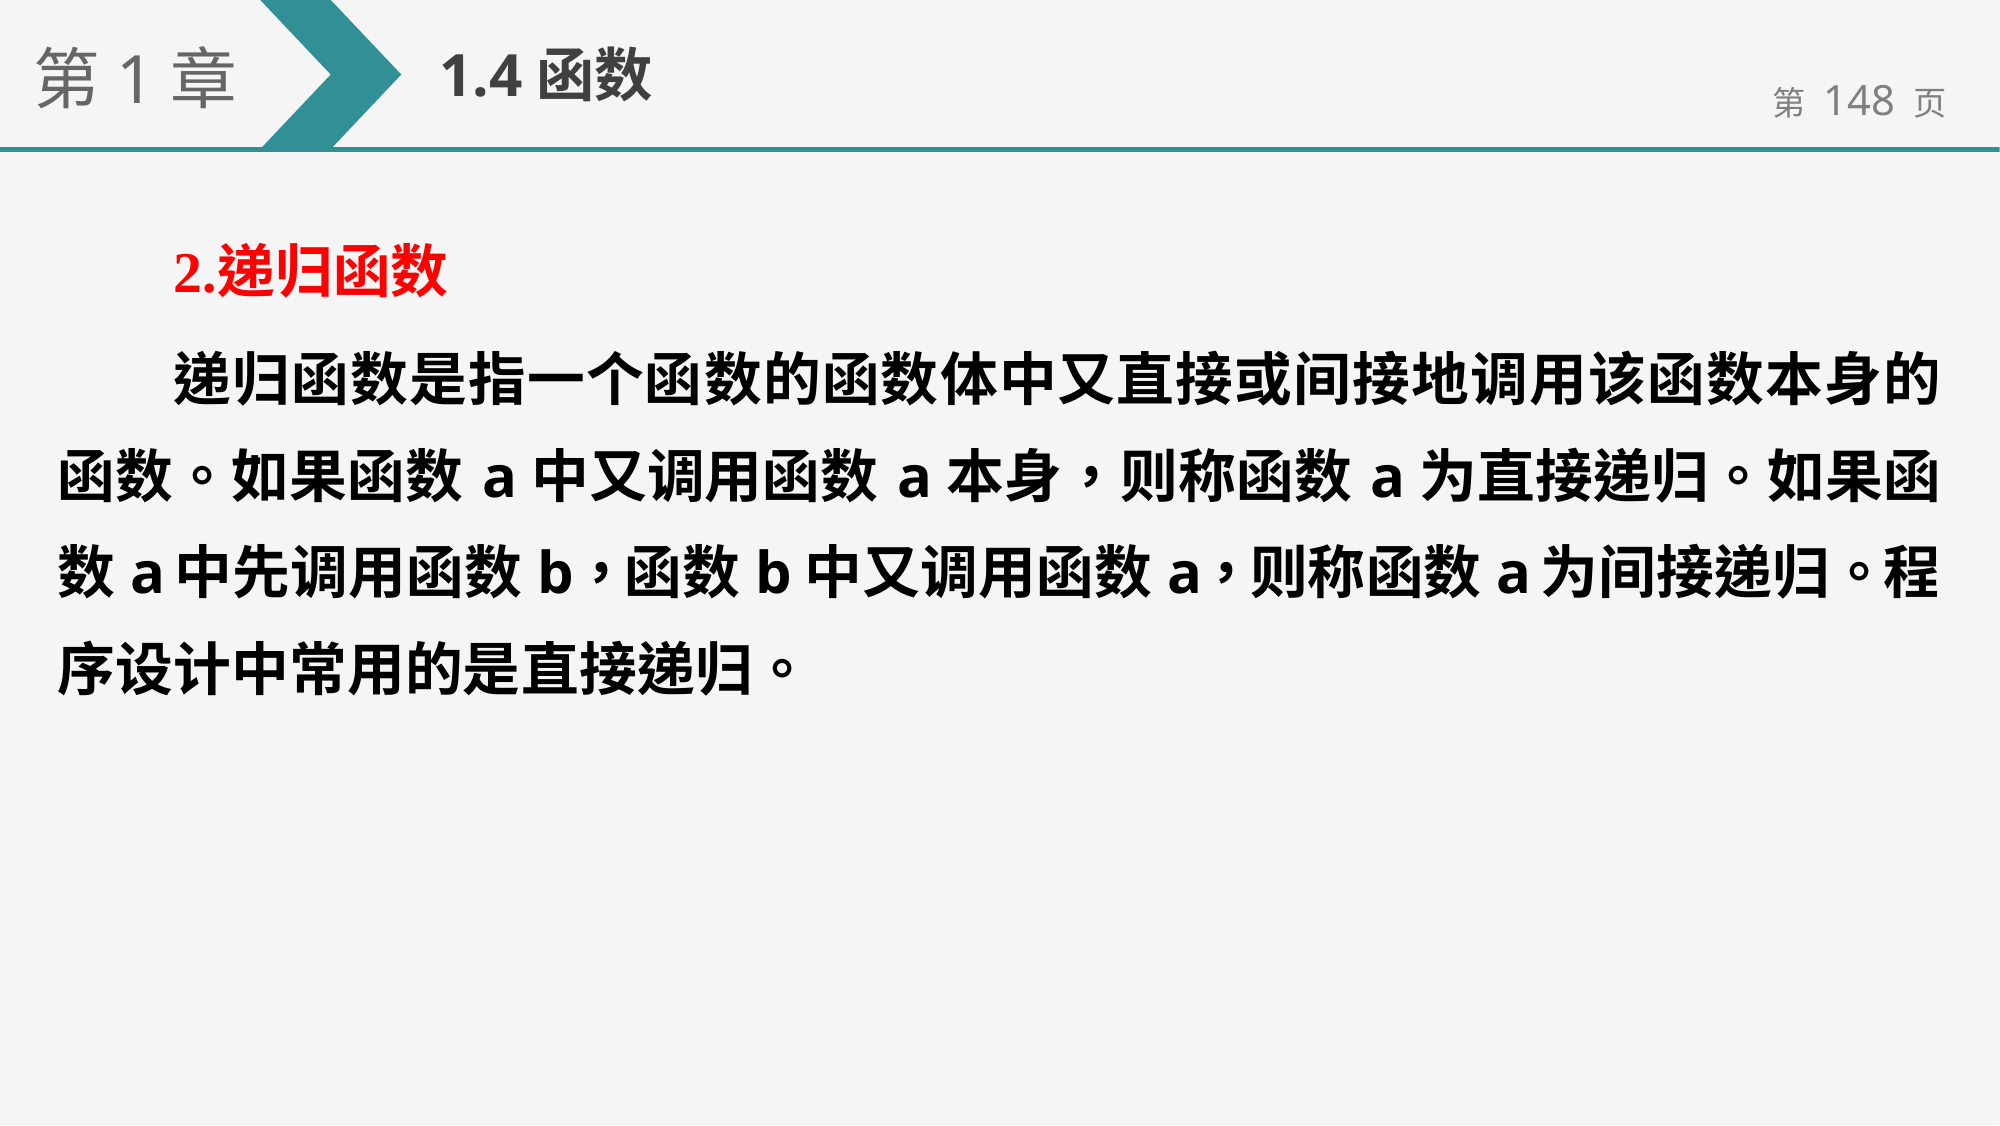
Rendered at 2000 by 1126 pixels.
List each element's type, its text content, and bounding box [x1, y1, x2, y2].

text_box 第1章 [19, 29, 253, 125]
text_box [57, 217, 1937, 861]
text_box 1.4函数 [424, 31, 1366, 116]
text_box [258, 0, 403, 148]
